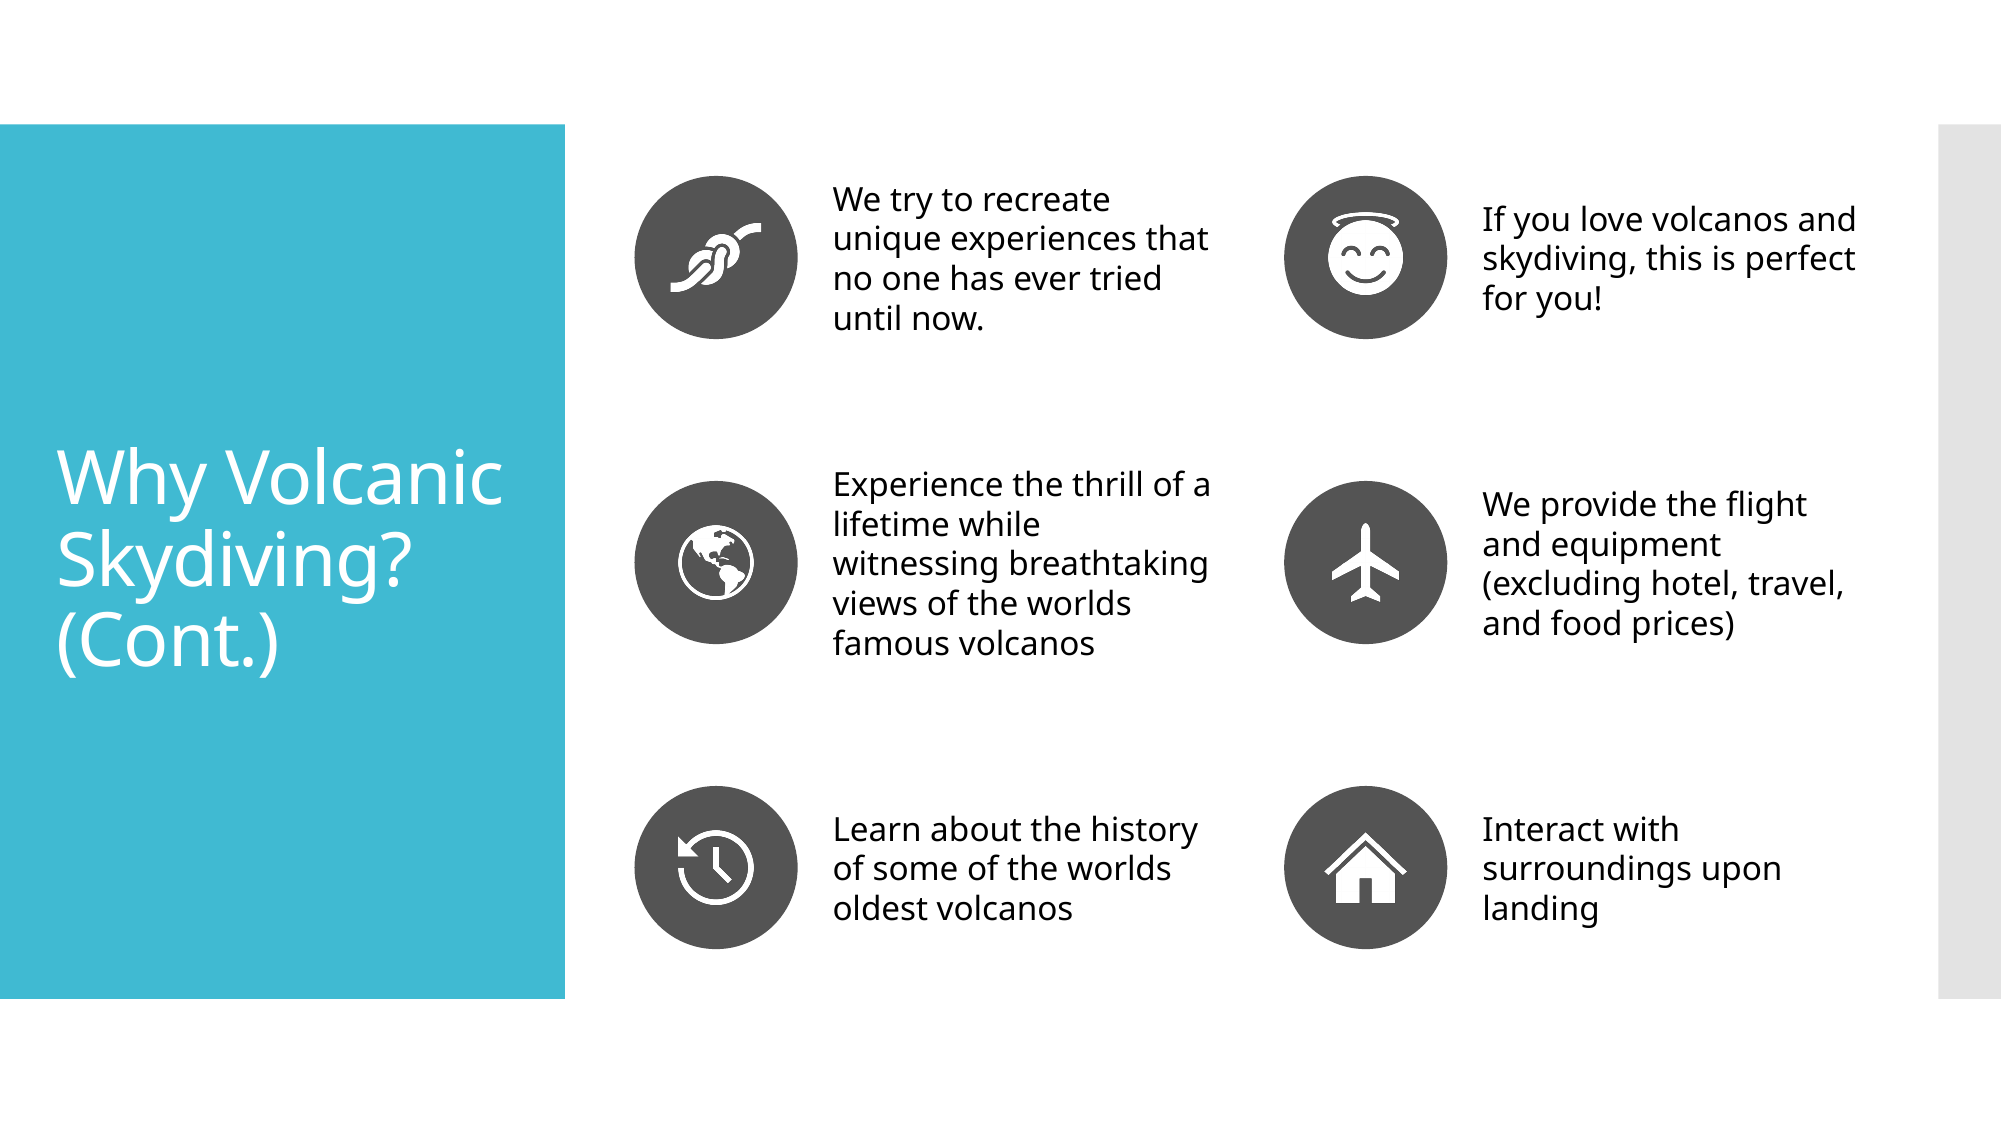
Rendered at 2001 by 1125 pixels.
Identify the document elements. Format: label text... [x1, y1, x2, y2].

title Why Volcanic Skydiving? (Cont.) [41, 184, 525, 940]
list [616, 145, 1885, 980]
